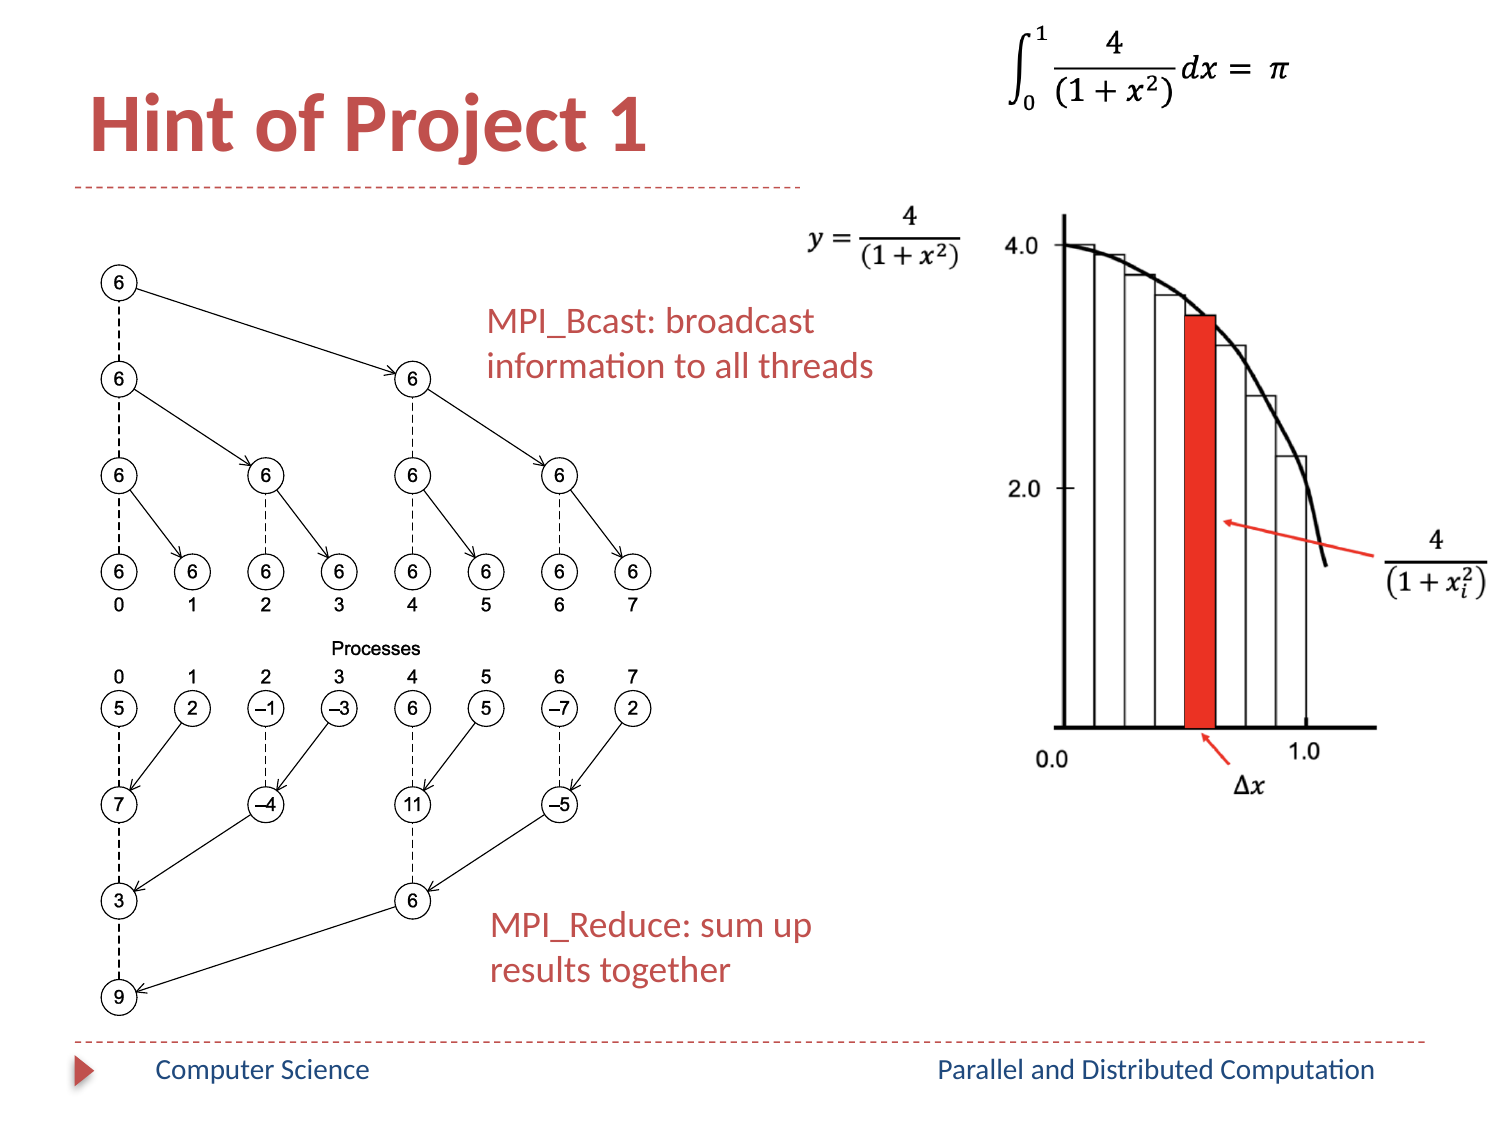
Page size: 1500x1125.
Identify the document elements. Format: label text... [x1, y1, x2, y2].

title Hint of Project 1 [75, 12, 1425, 175]
picture [799, 16, 1500, 804]
text_box MPI_Bcast: broadcast information to all threads [660, 288, 792, 394]
picture [100, 263, 653, 617]
slide_number Parallel and Distributed Computation [887, 1042, 1426, 1103]
slide_number Computer Science [100, 1042, 426, 1103]
picture [100, 637, 653, 1017]
text_box MPI_Reduce: sum up results together [660, 892, 926, 998]
